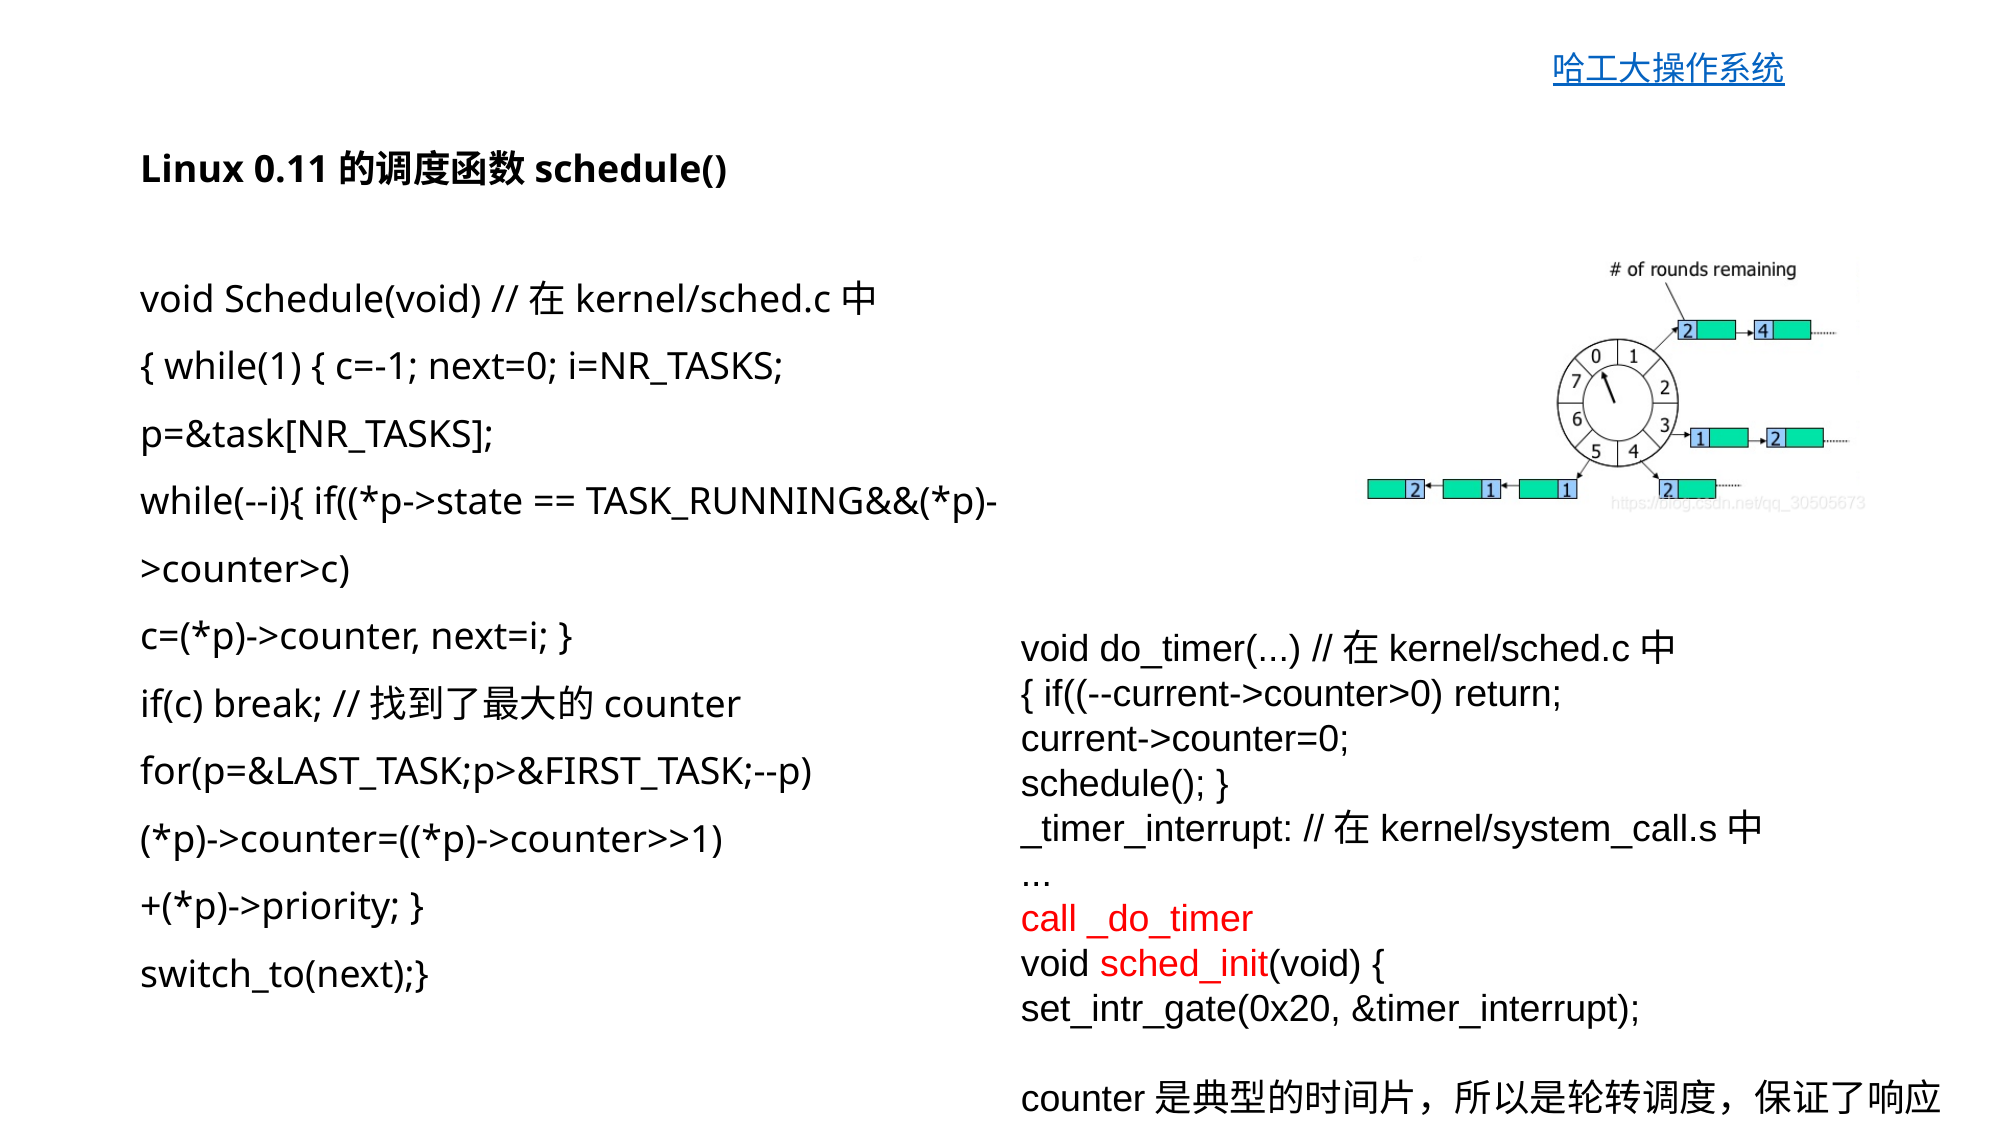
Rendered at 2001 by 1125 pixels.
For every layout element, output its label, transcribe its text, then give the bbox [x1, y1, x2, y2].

text_box void do_timer(...) //在kernel/sched.c中 { if((--current->counter>0) return; current->counter=0; schedule(); } _timer_interrupt: //在kernel/system_call.s中 ... call _do_timer void sched_init(void) { set_intr_gate(0x20, &timer_interrupt); counter是典型的时间片，所以是轮转调度，保证了响应 [1006, 616, 2000, 1125]
text_box void Schedule(void) //在kernel/sched.c中 { while(1) { c=-1; next=0; i=NR_TASKS; p=&task[NR_TASKS]; while(--i){ if((*p->state == TASK_RUNNING&&(*p)->counter>c) c=(*p)->counter, next=i; } if(c) break; //找到了最大的counter for(p=&LAST_TASK;p>&FIRST_TASK;--p) (*p)->counter=((*p)->counter>>1) +(*p)->priority; } switch_to(next);} [125, 244, 1198, 1077]
text_box Linux 0.11的调度函数schedule() [125, 115, 1125, 198]
picture [1355, 256, 1875, 522]
text_box 哈工大操作系统 [1537, 39, 1801, 103]
